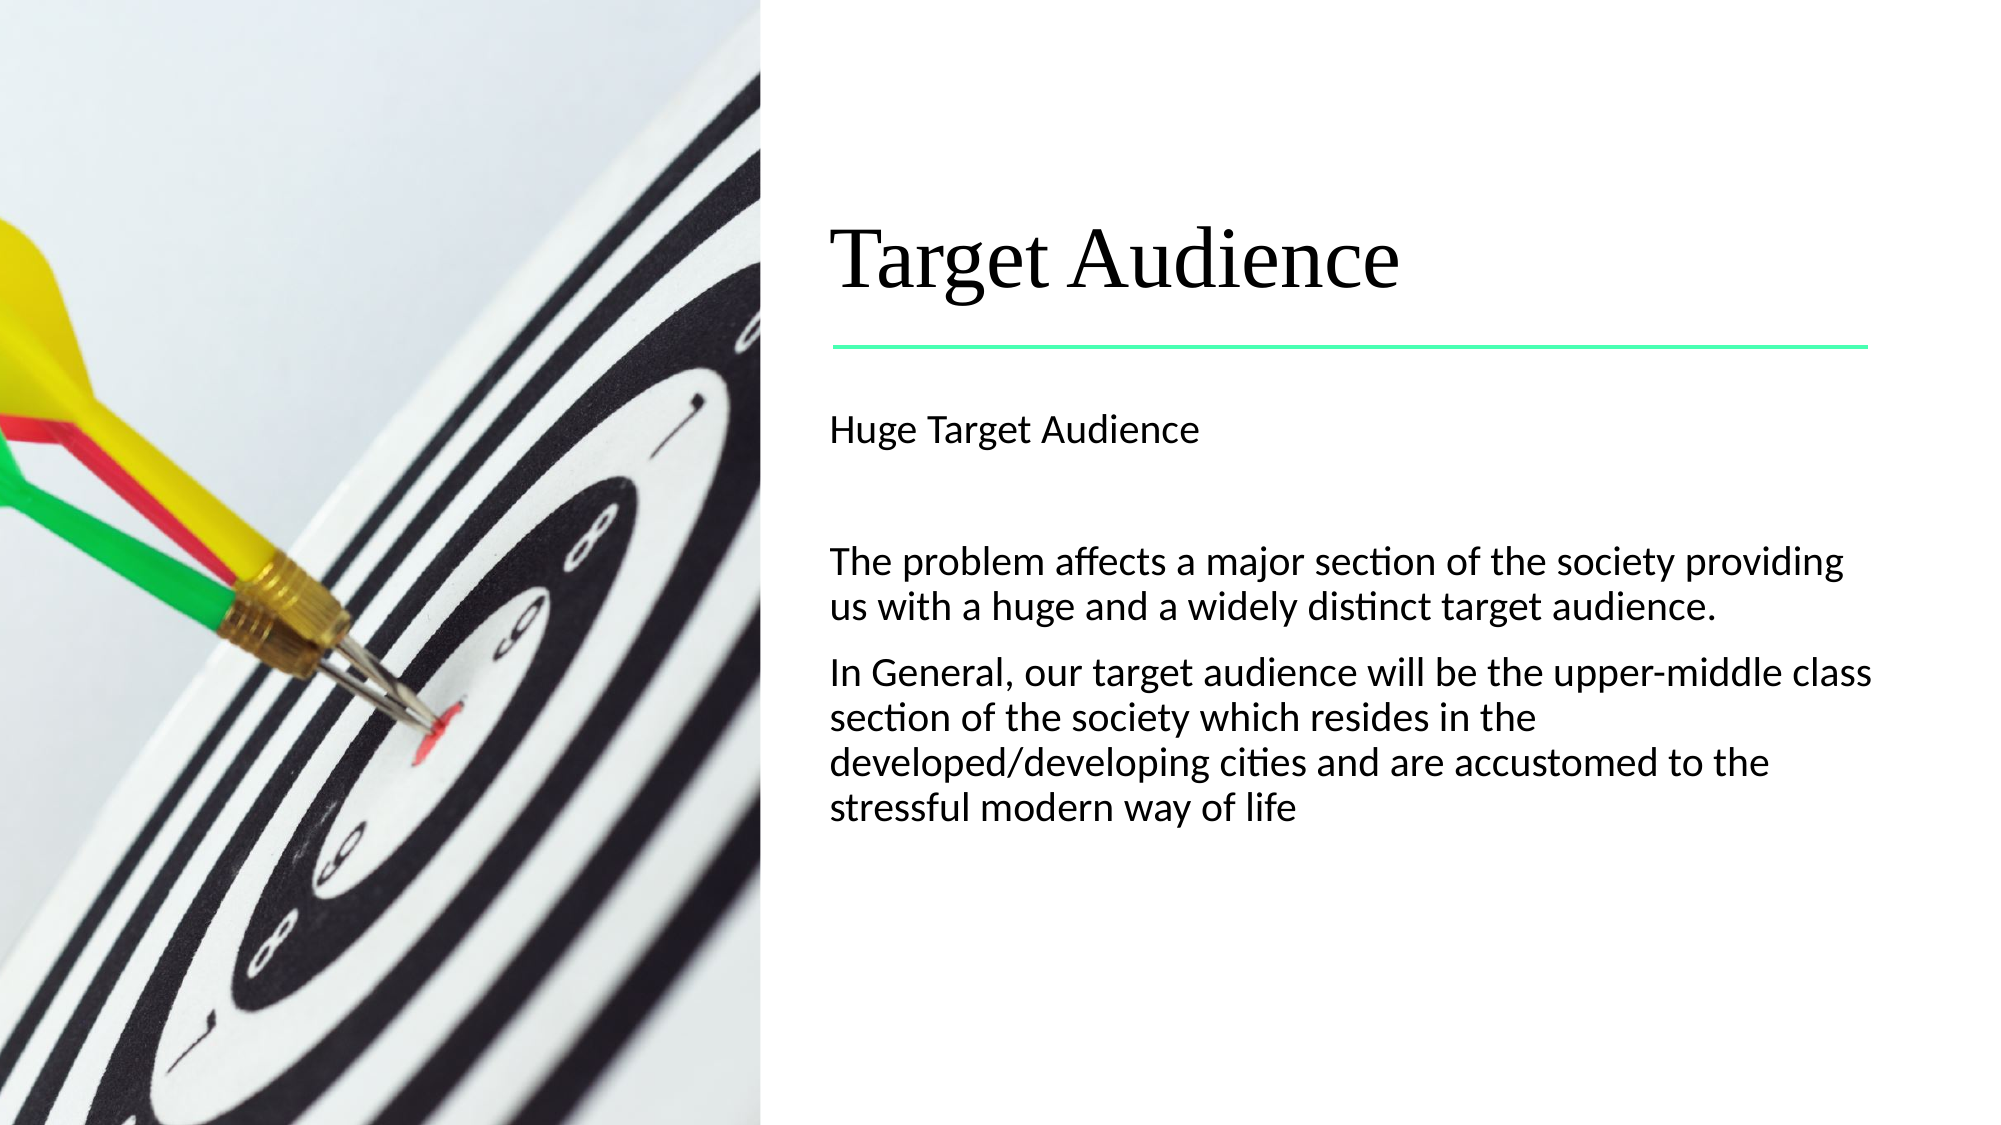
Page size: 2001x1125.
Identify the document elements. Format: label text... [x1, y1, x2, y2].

title Target Audience [814, 103, 1895, 315]
list Huge Target Audience The problem affects a major section of the society providing us with a huge and a widely distinct target audience. In General, our target audience will be the upper-middle class section of the society which resides in the developed/developing cities and are accustomed to the stressful modern way of life [814, 399, 1895, 1021]
picture [0, 0, 761, 1125]
